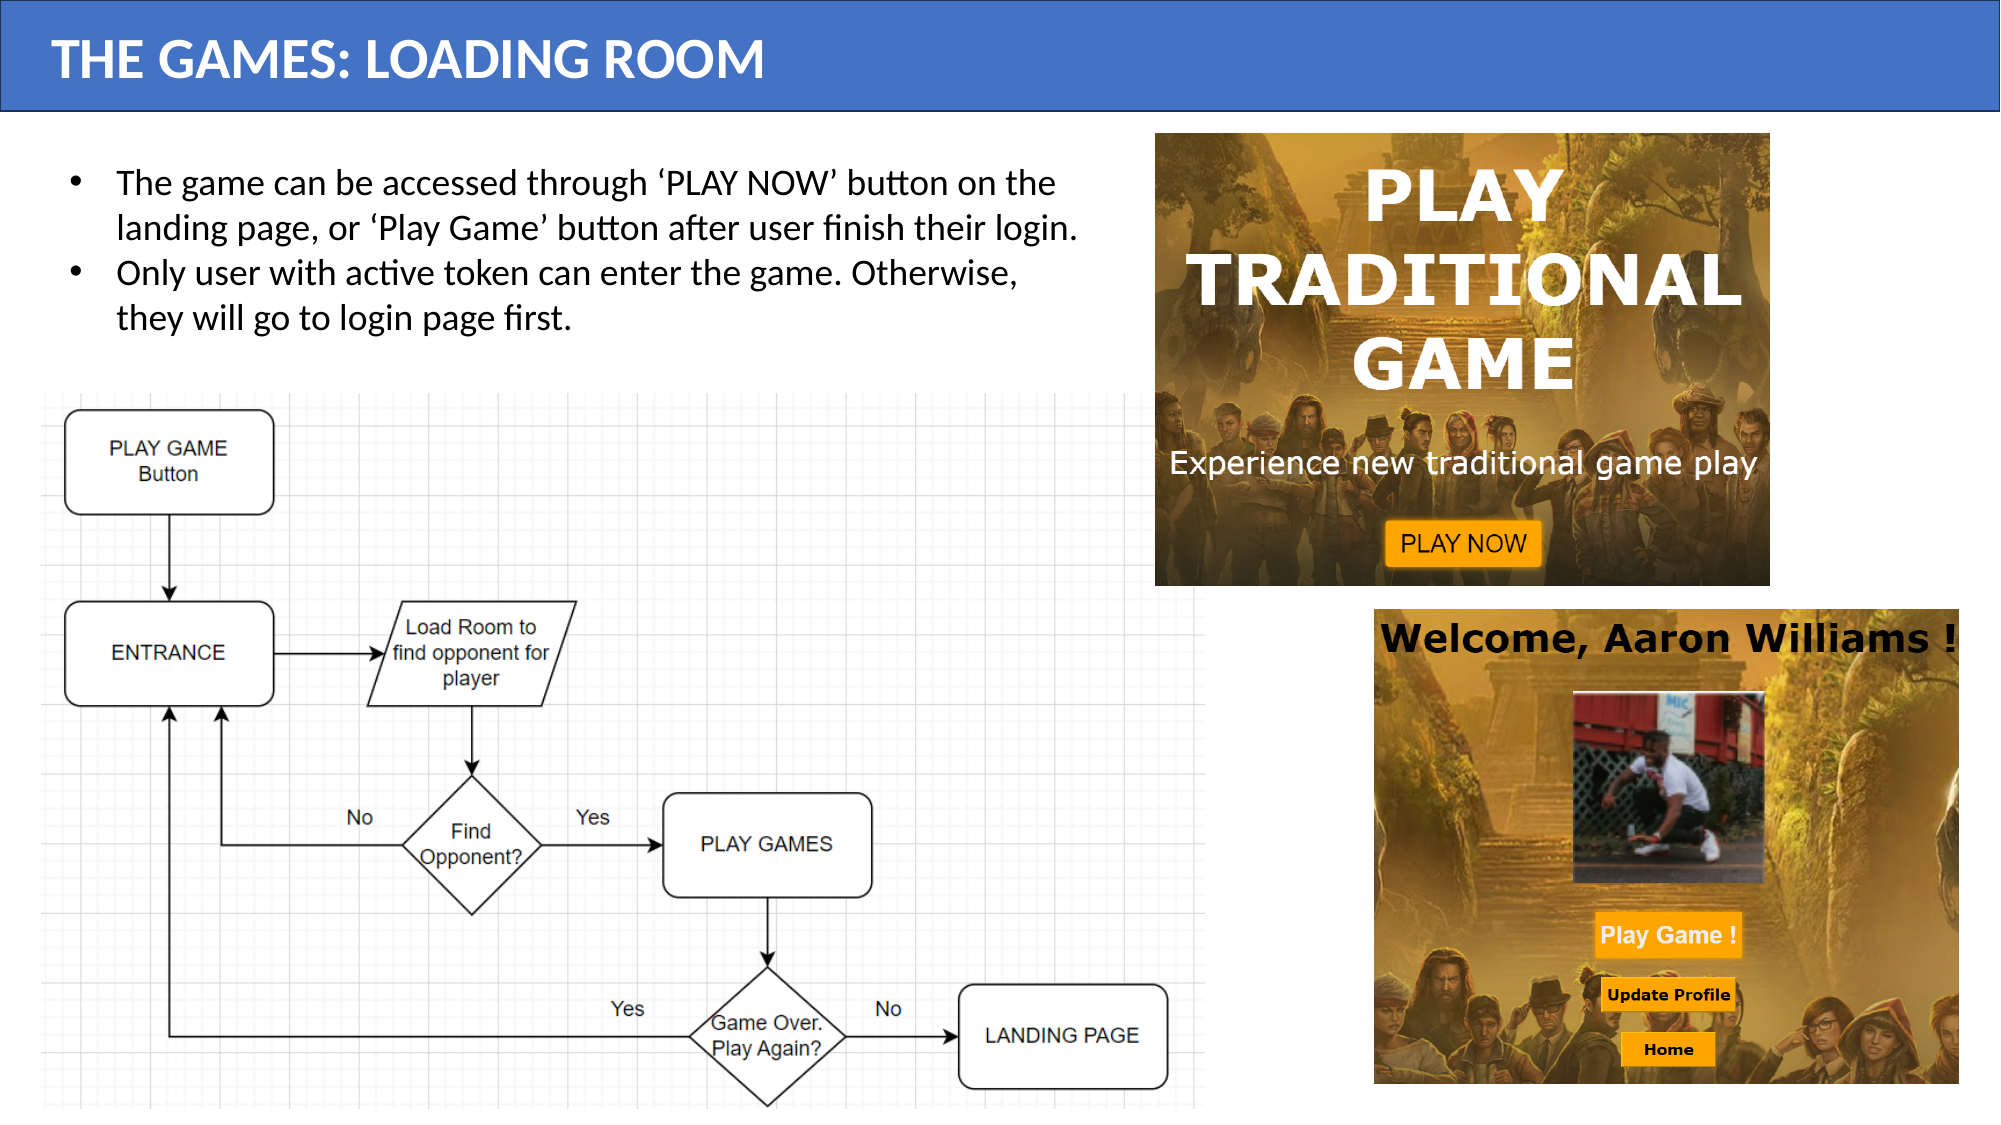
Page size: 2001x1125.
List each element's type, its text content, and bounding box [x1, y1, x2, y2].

picture [1374, 609, 1959, 1084]
text_box The game can be accessed through ‘PLAY NOW’ button on the landing page, or ‘Play Game’ button after user finish their login. Only user with active token can enter the game. Otherwise, they will go to login page first. [54, 151, 1104, 346]
text_box THE GAMES: LOADING ROOM [36, 13, 782, 98]
picture [40, 133, 1770, 1109]
text_box [0, 0, 2000, 112]
